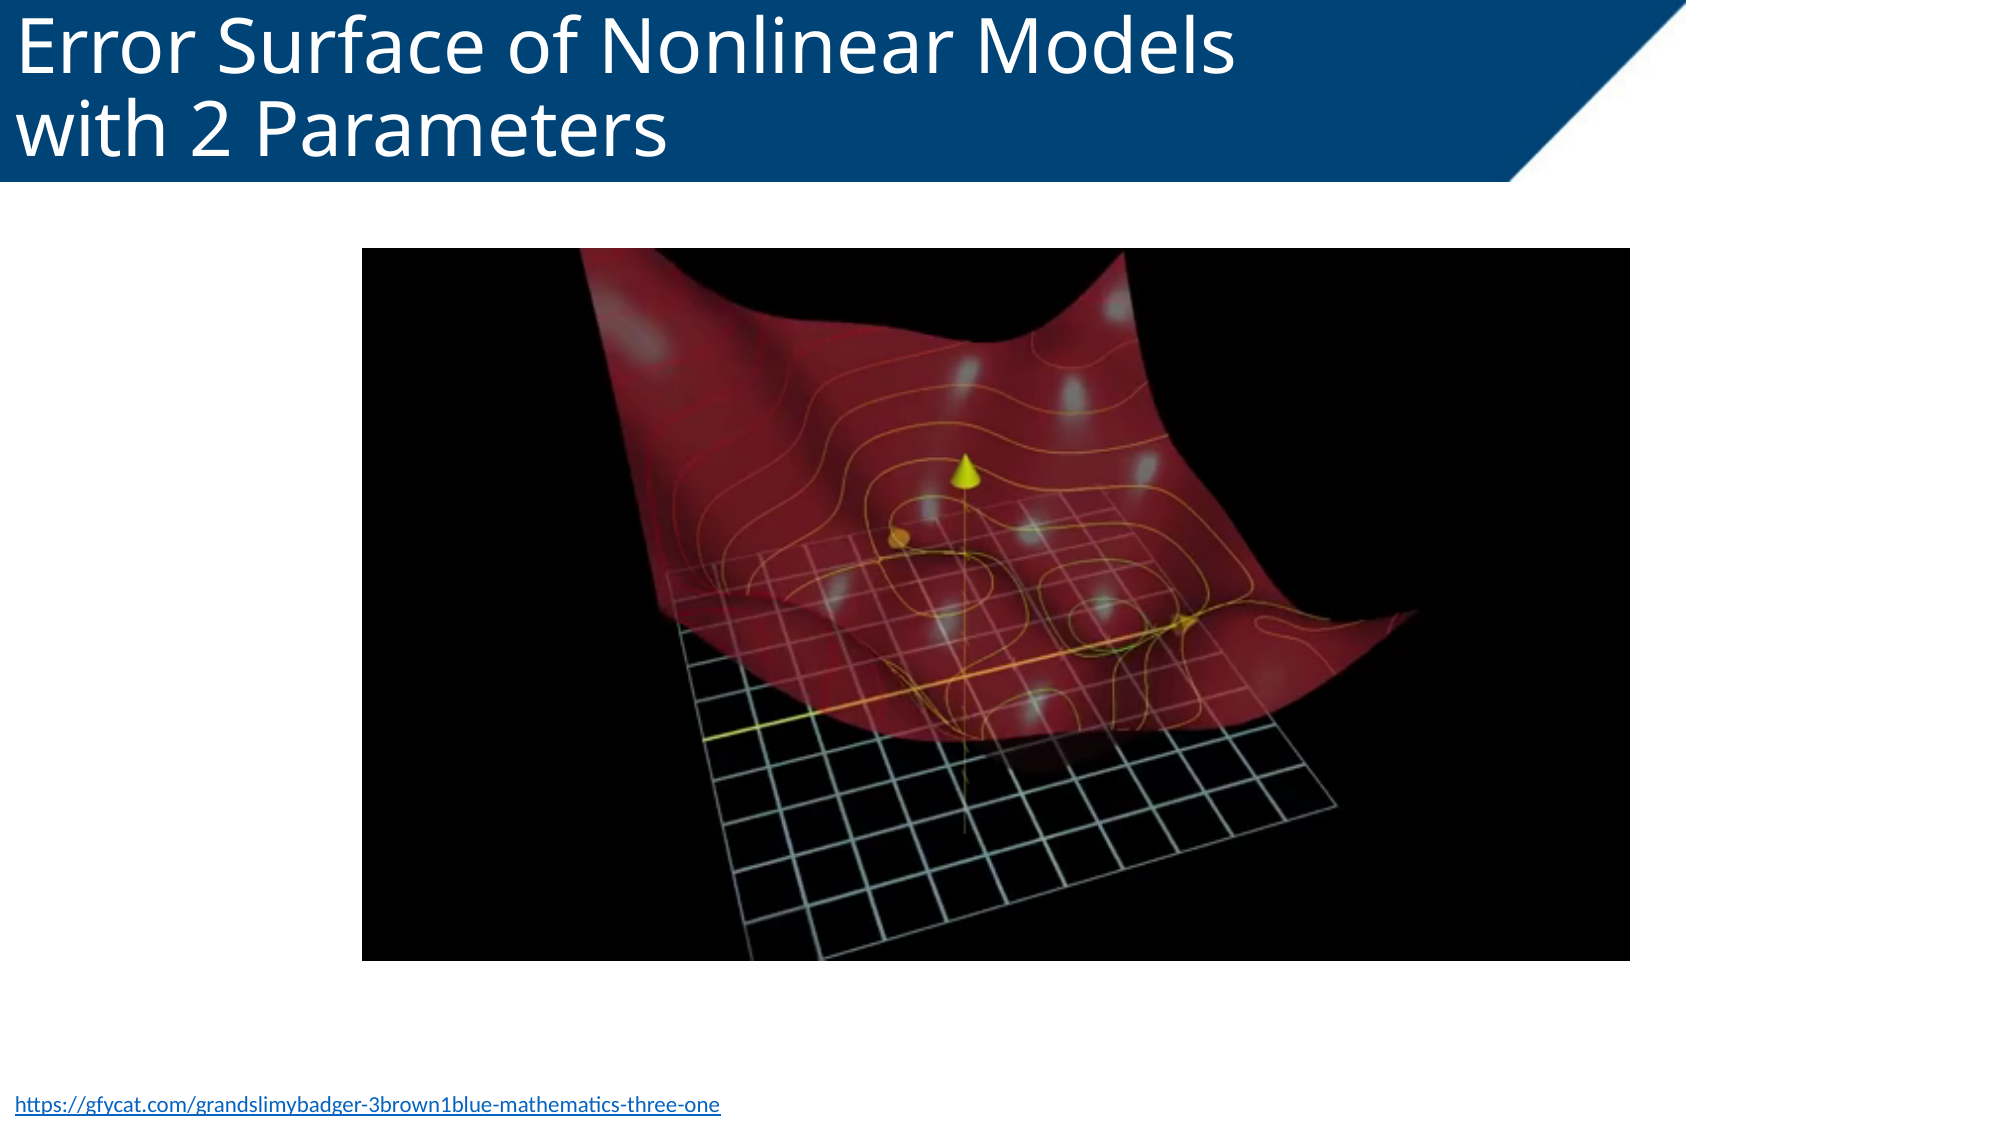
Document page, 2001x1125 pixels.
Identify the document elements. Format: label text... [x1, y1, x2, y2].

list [361, 247, 1631, 962]
title Error Surface of Nonlinear Models with 2 Parameters [0, 0, 1511, 182]
picture [1511, 0, 1686, 182]
text_box https://gfycat.com/grandslimybadger-3brown1blue-mathematics-three-one [0, 1082, 1000, 1125]
